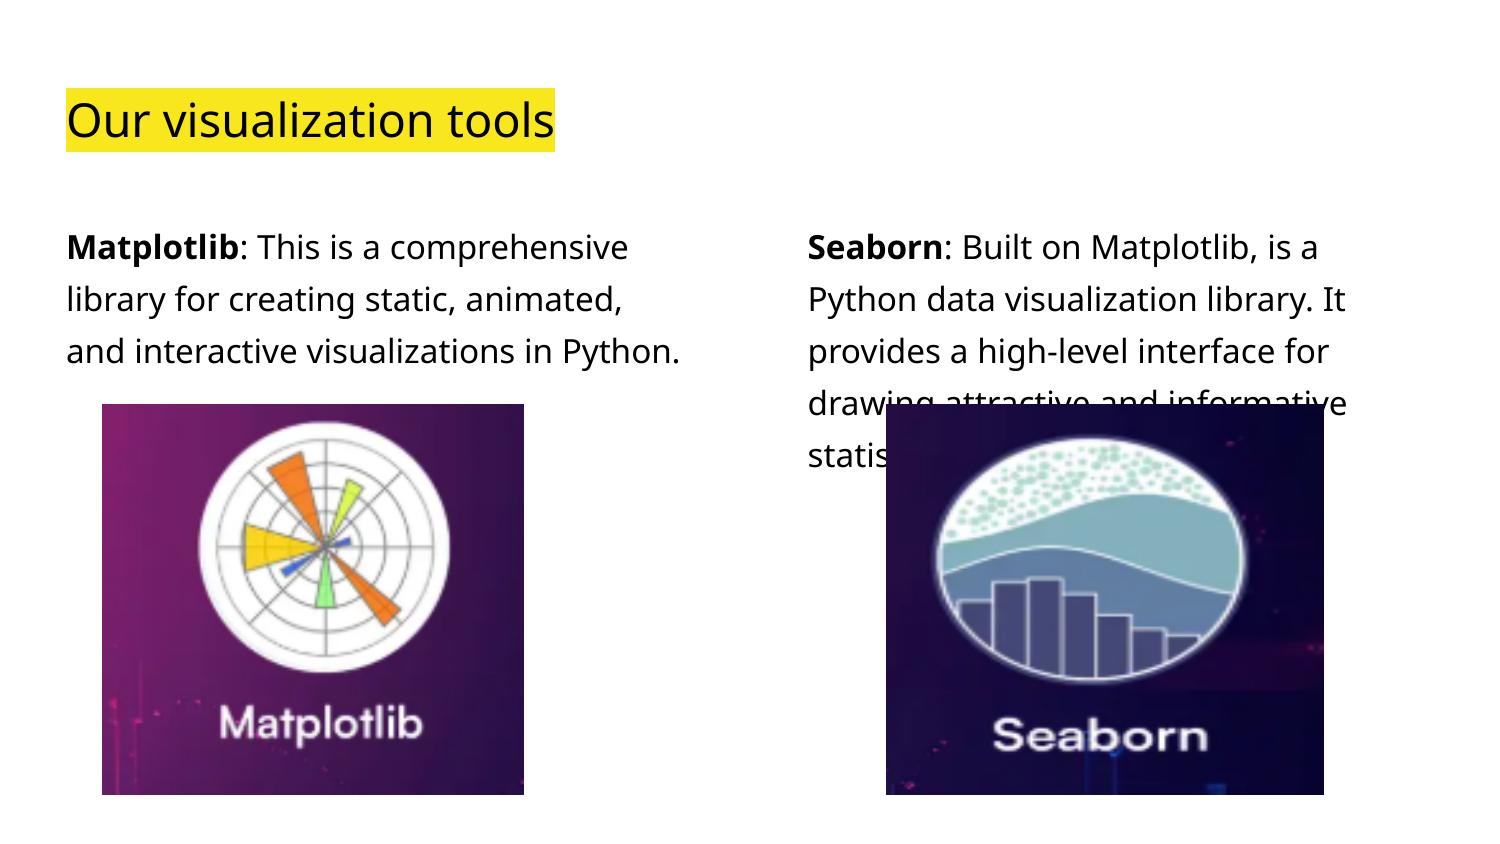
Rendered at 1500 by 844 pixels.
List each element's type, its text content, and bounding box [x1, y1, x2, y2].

picture [886, 403, 1325, 795]
list Matplotlib: This is a comprehensive library for creating static, animated, and interactive visualizations in Python. [51, 202, 708, 750]
picture [101, 403, 524, 795]
title Our visualization tools [51, 72, 1449, 167]
list Seaborn: Built on Matplotlib, is a Python data visualization library. It provides a high-level interface for drawing attractive and informative statistical graphics. [792, 202, 1449, 750]
